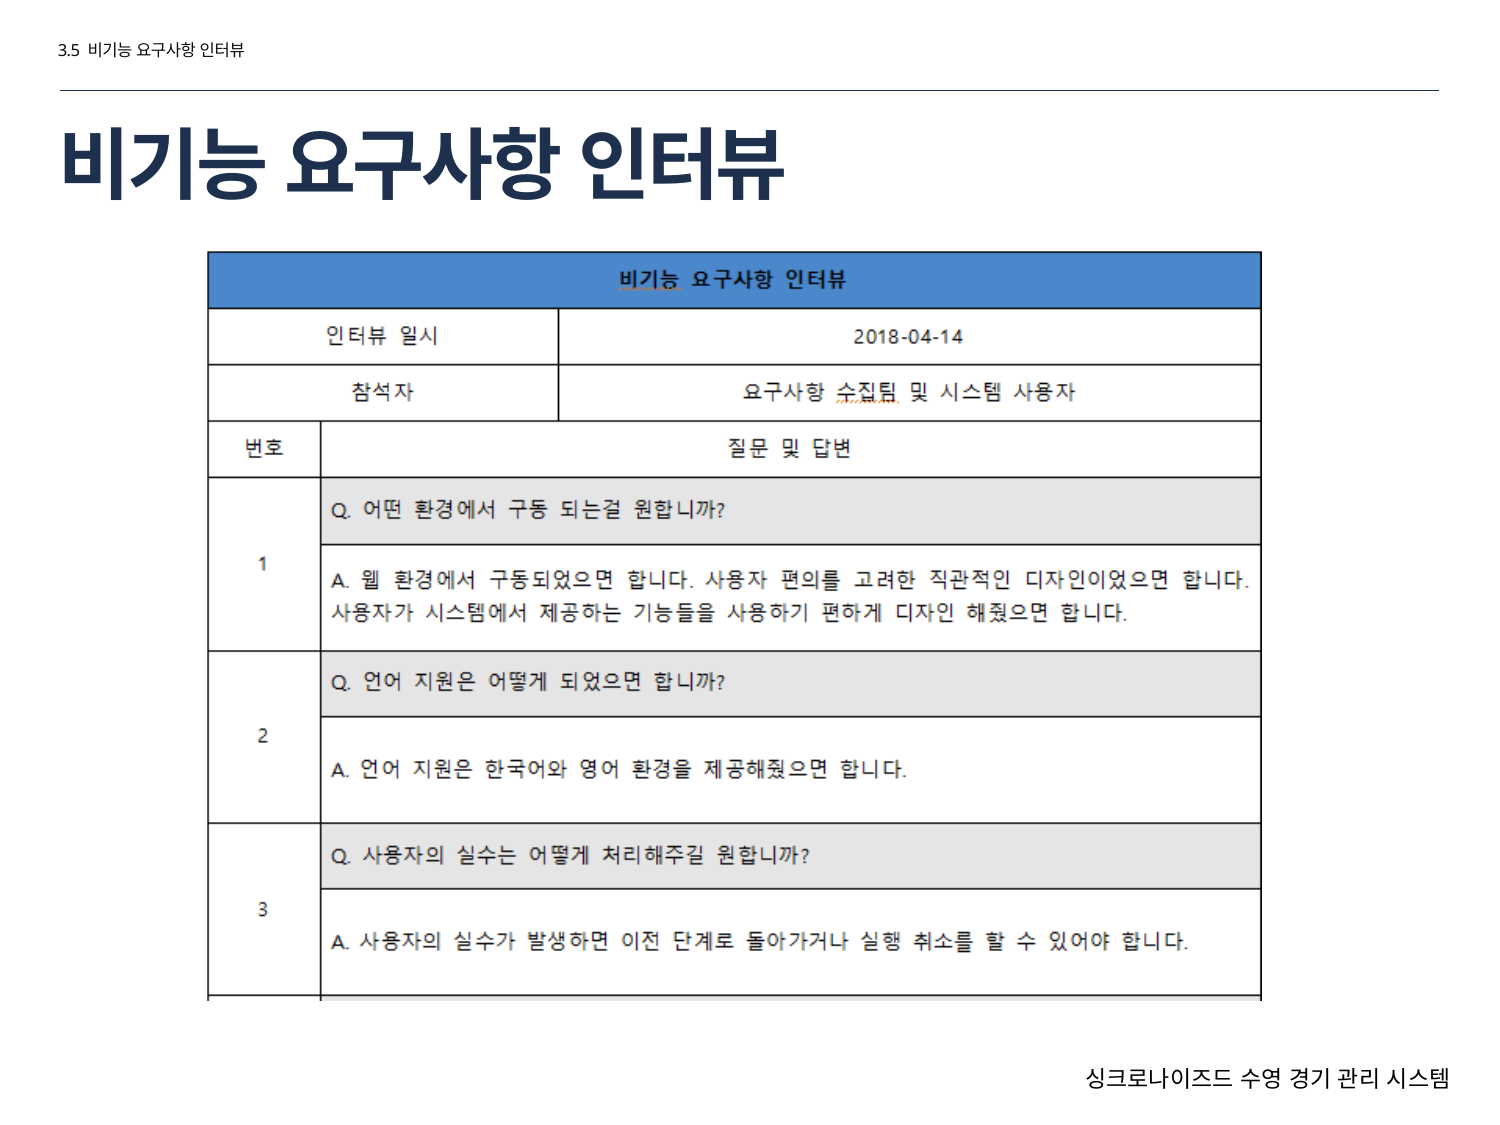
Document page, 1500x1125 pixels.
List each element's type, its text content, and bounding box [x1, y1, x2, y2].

text_box 3.5 비기능 요구사항 인터뷰 [43, 31, 303, 67]
title 비기능 요구사항 인터뷰 [43, 107, 1435, 217]
text_box 싱크로나이즈드 수영 경기 관리 시스템 [1070, 1057, 1500, 1100]
picture [206, 250, 1262, 1001]
